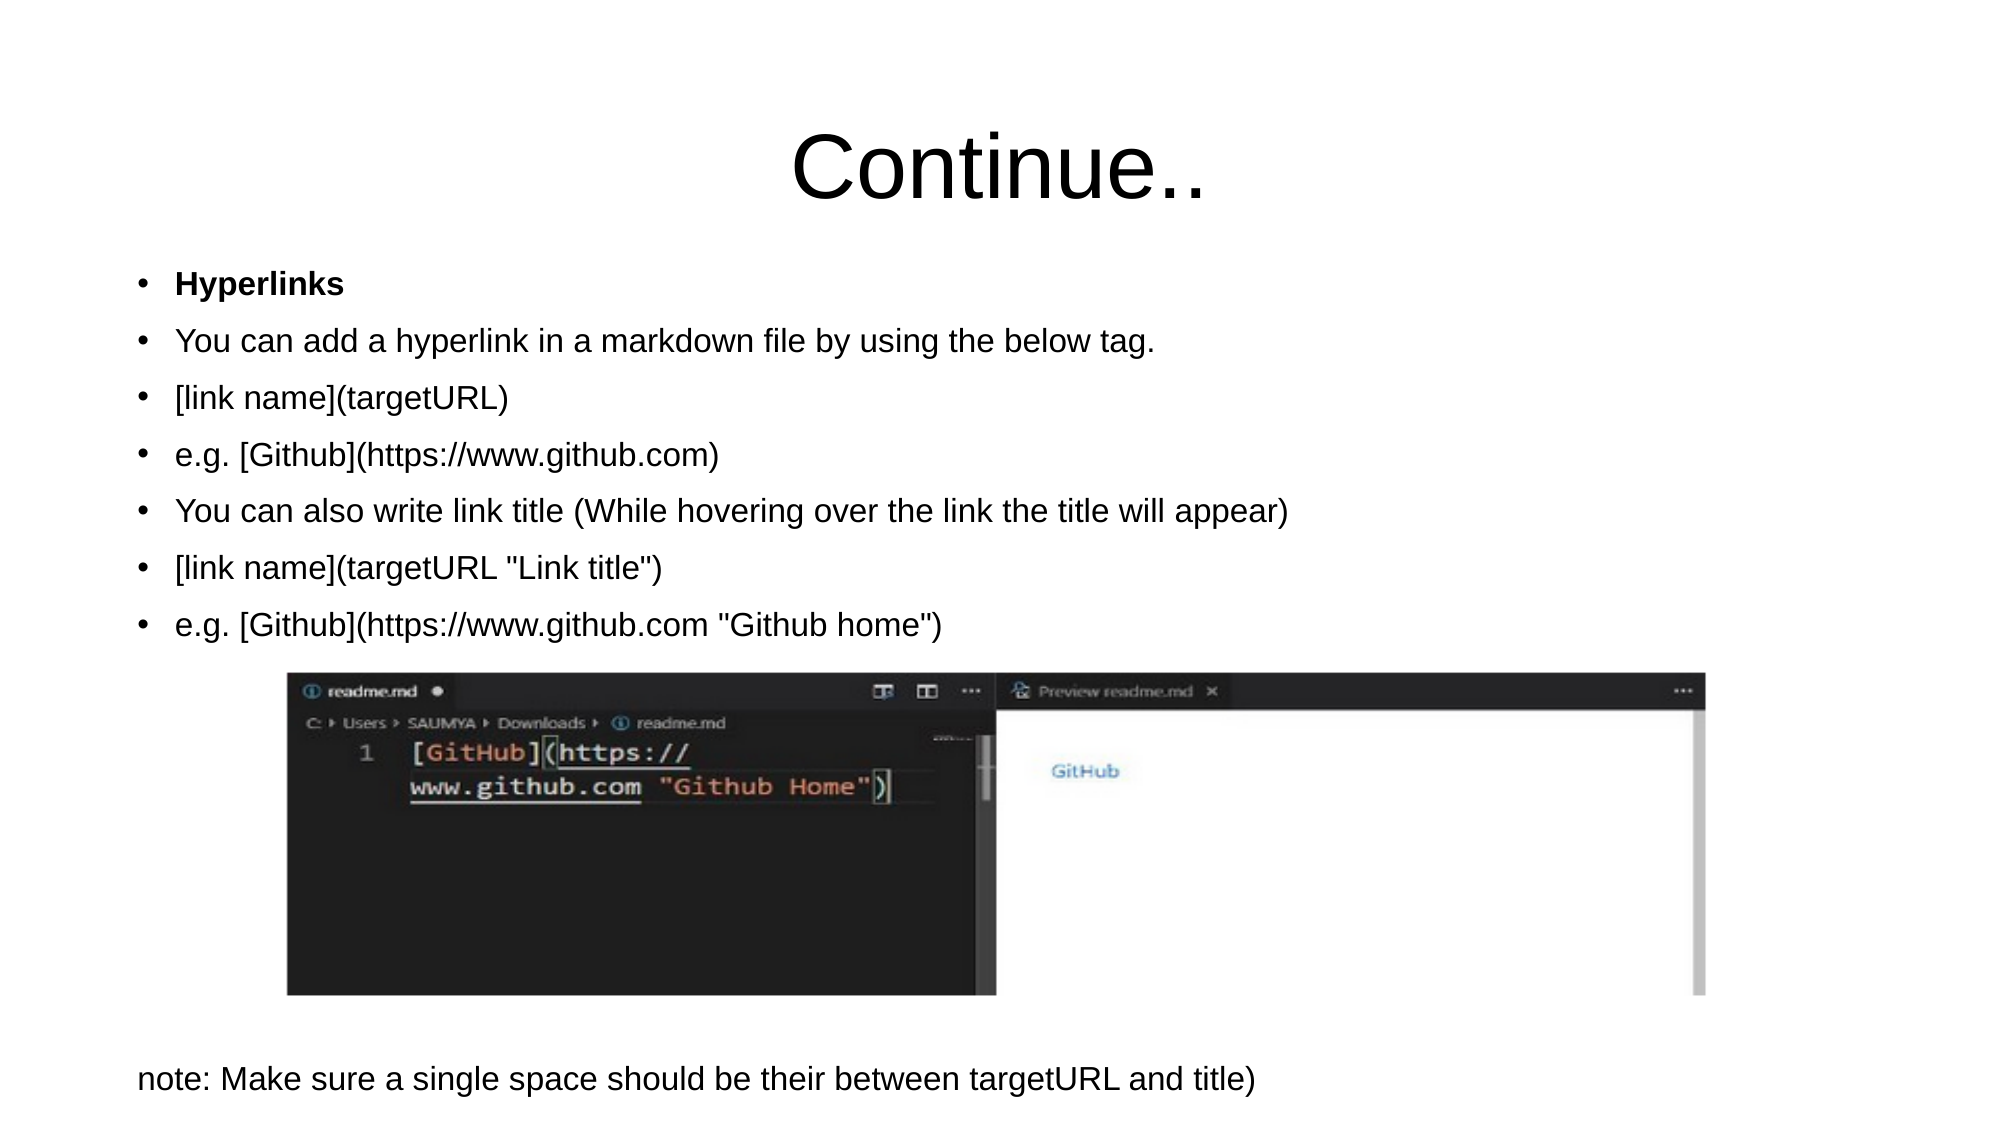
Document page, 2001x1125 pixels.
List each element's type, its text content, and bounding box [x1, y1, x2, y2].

picture [271, 653, 1729, 1027]
title Continue.. [137, 59, 1863, 246]
subtitle Hyperlinks You can add a hyperlink in a markdown file by using the below tag. [link name](targetURL) e.g. [Github](https://www.github.com) You can also write link title (While hovering over the link the title will appear) [link name](targetURL "Link title") e.g. [Github](https://www.github.com "Github home") note: Make sure a single space should be their between targetURL and title) [137, 246, 1863, 1125]
